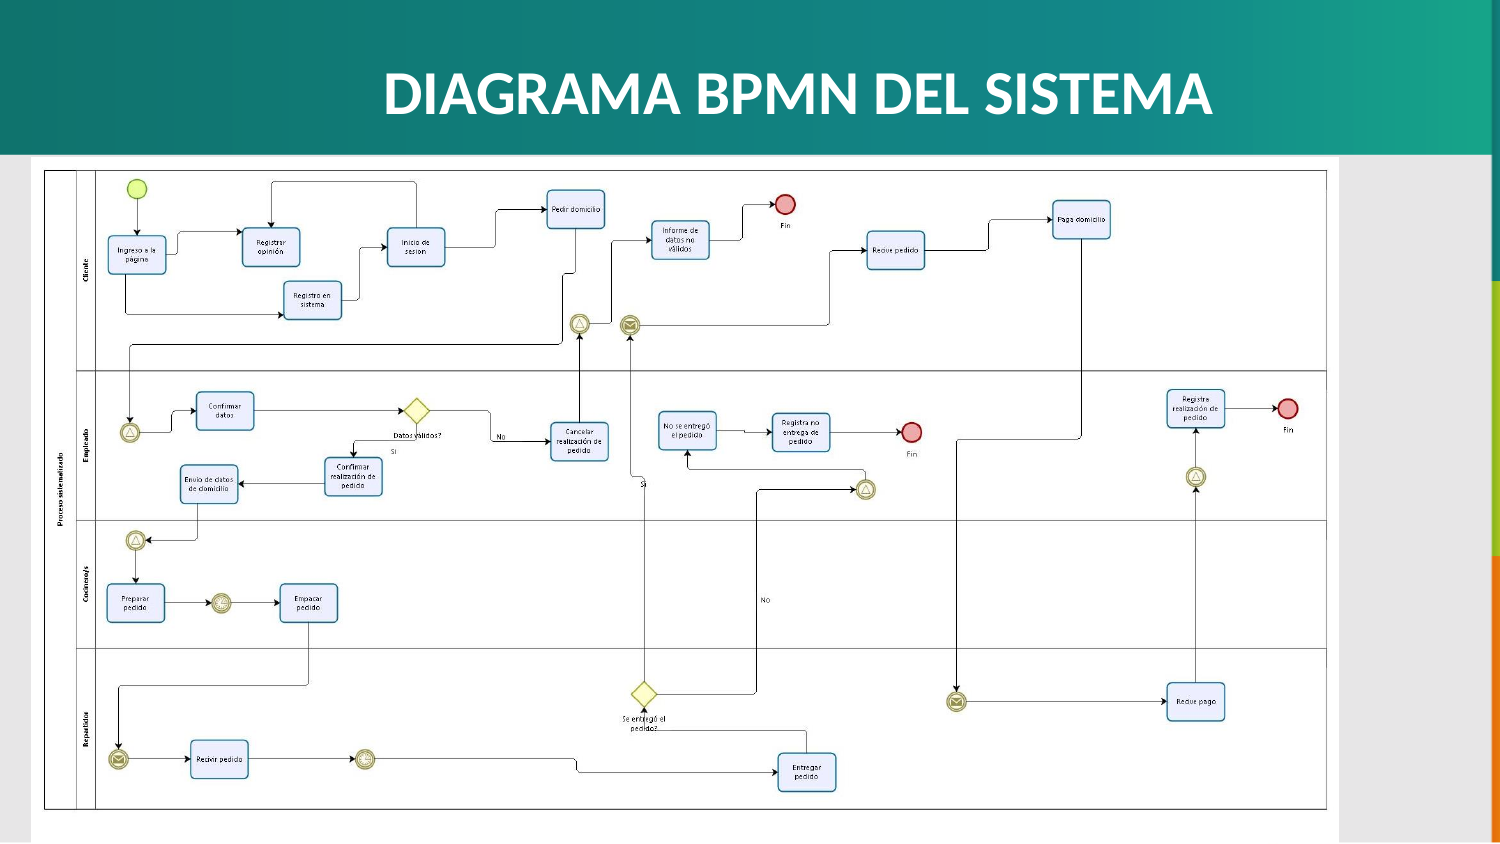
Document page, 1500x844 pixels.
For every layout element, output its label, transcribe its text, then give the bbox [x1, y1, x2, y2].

text_box DIAGRAMA BPMN DEL SISTEMA [111, 44, 1500, 136]
picture [0, 0, 1500, 844]
